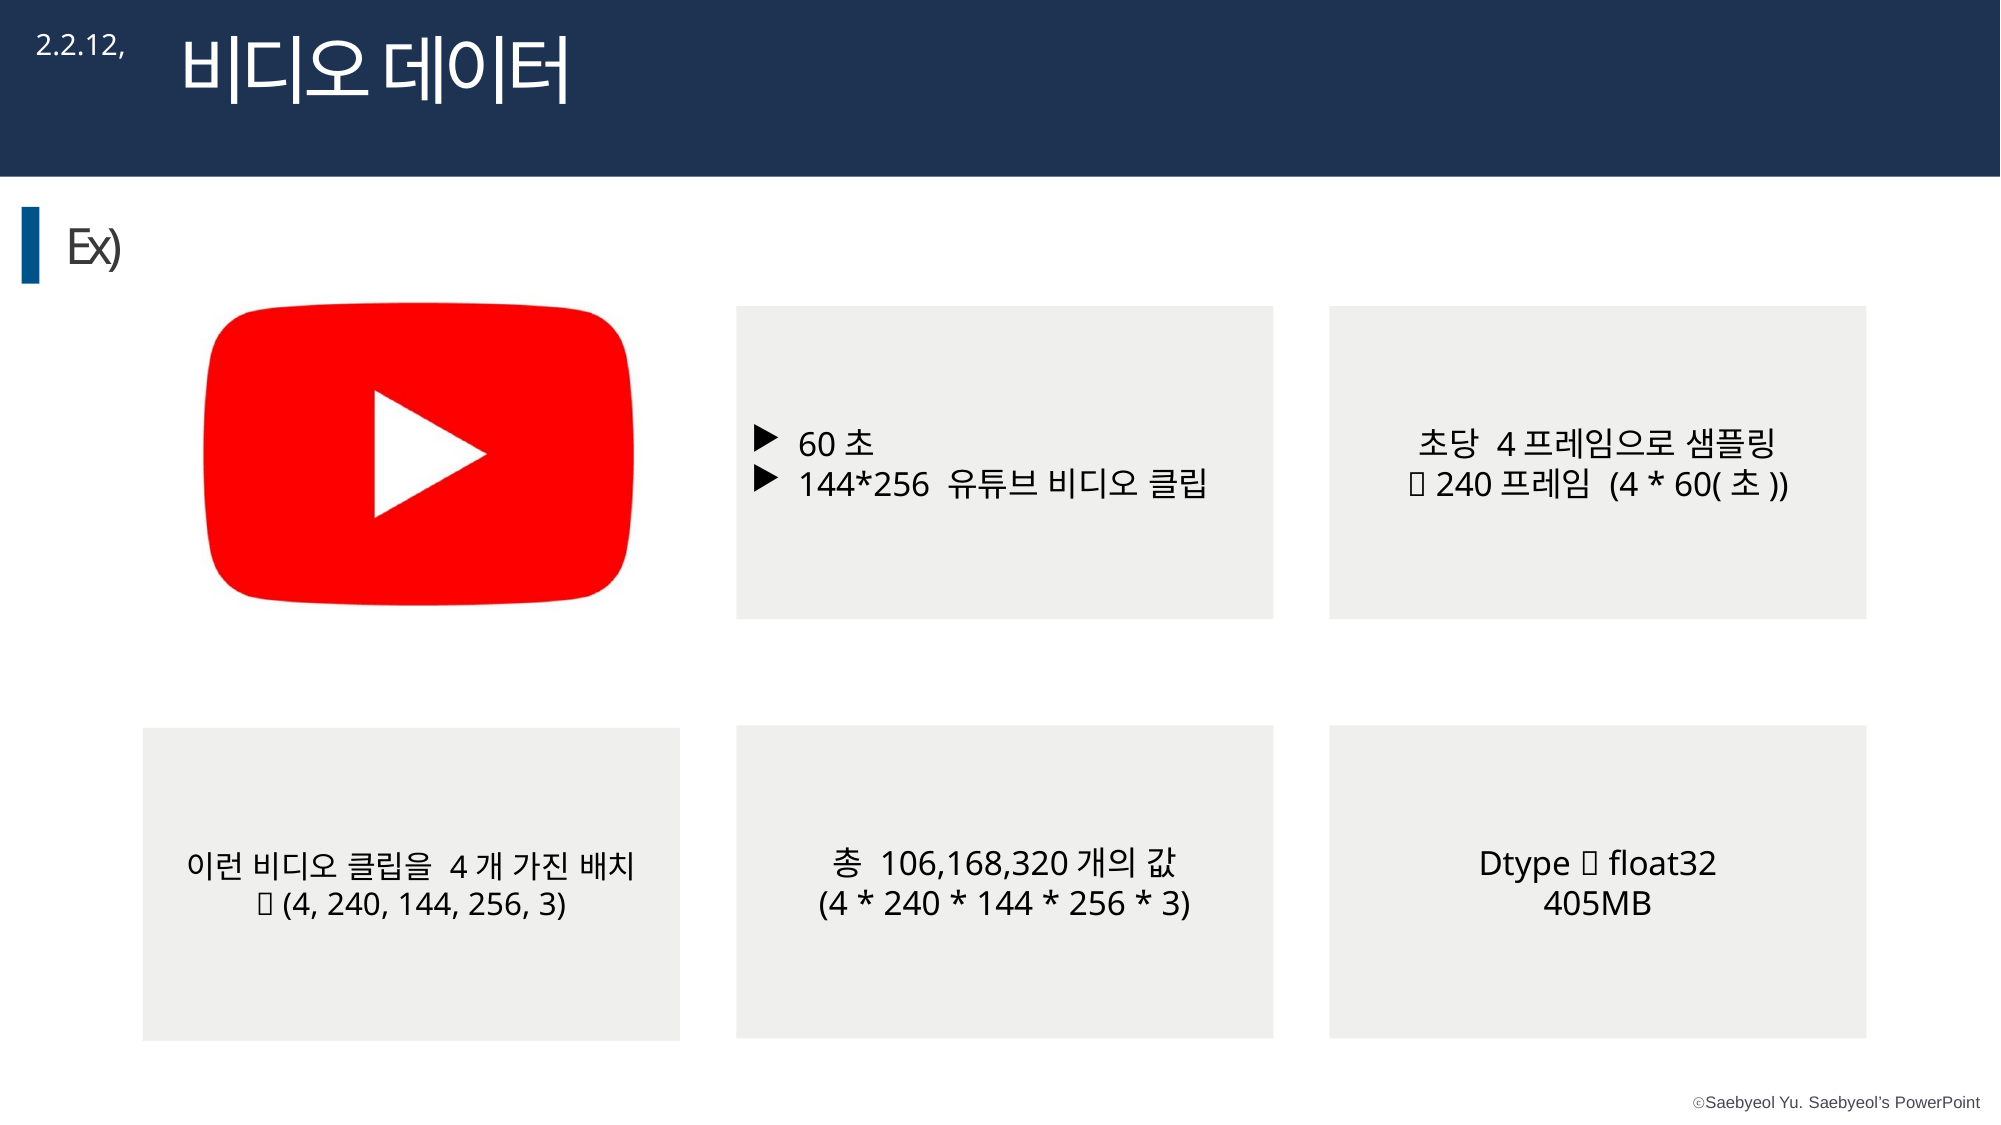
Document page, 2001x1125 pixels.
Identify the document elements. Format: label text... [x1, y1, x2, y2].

text_box 총 106,168,320개의 값 (4 * 240 * 144 * 256 * 3) [735, 724, 1274, 1039]
text_box [21, 206, 40, 285]
text_box 2.2.12, [20, 19, 148, 69]
text_box Dtype  float32 405MB [1328, 724, 1867, 1039]
text_box 이런 비디오 클립을 4개 가진 배치  (4, 240, 144, 256, 3) [142, 727, 681, 1042]
text_box 60초 144*256 유튜브 비디오 클립 [735, 305, 1274, 620]
picture [165, 267, 672, 637]
text_box 초당 4프레임으로 샘플링  240프레임 (4 * 60(초)) [1328, 305, 1867, 620]
text_box [0, 0, 2000, 178]
text_box [1097, 233, 1450, 800]
text_box Ex) [50, 207, 137, 283]
text_box 비디오 데이터 [163, 16, 591, 122]
